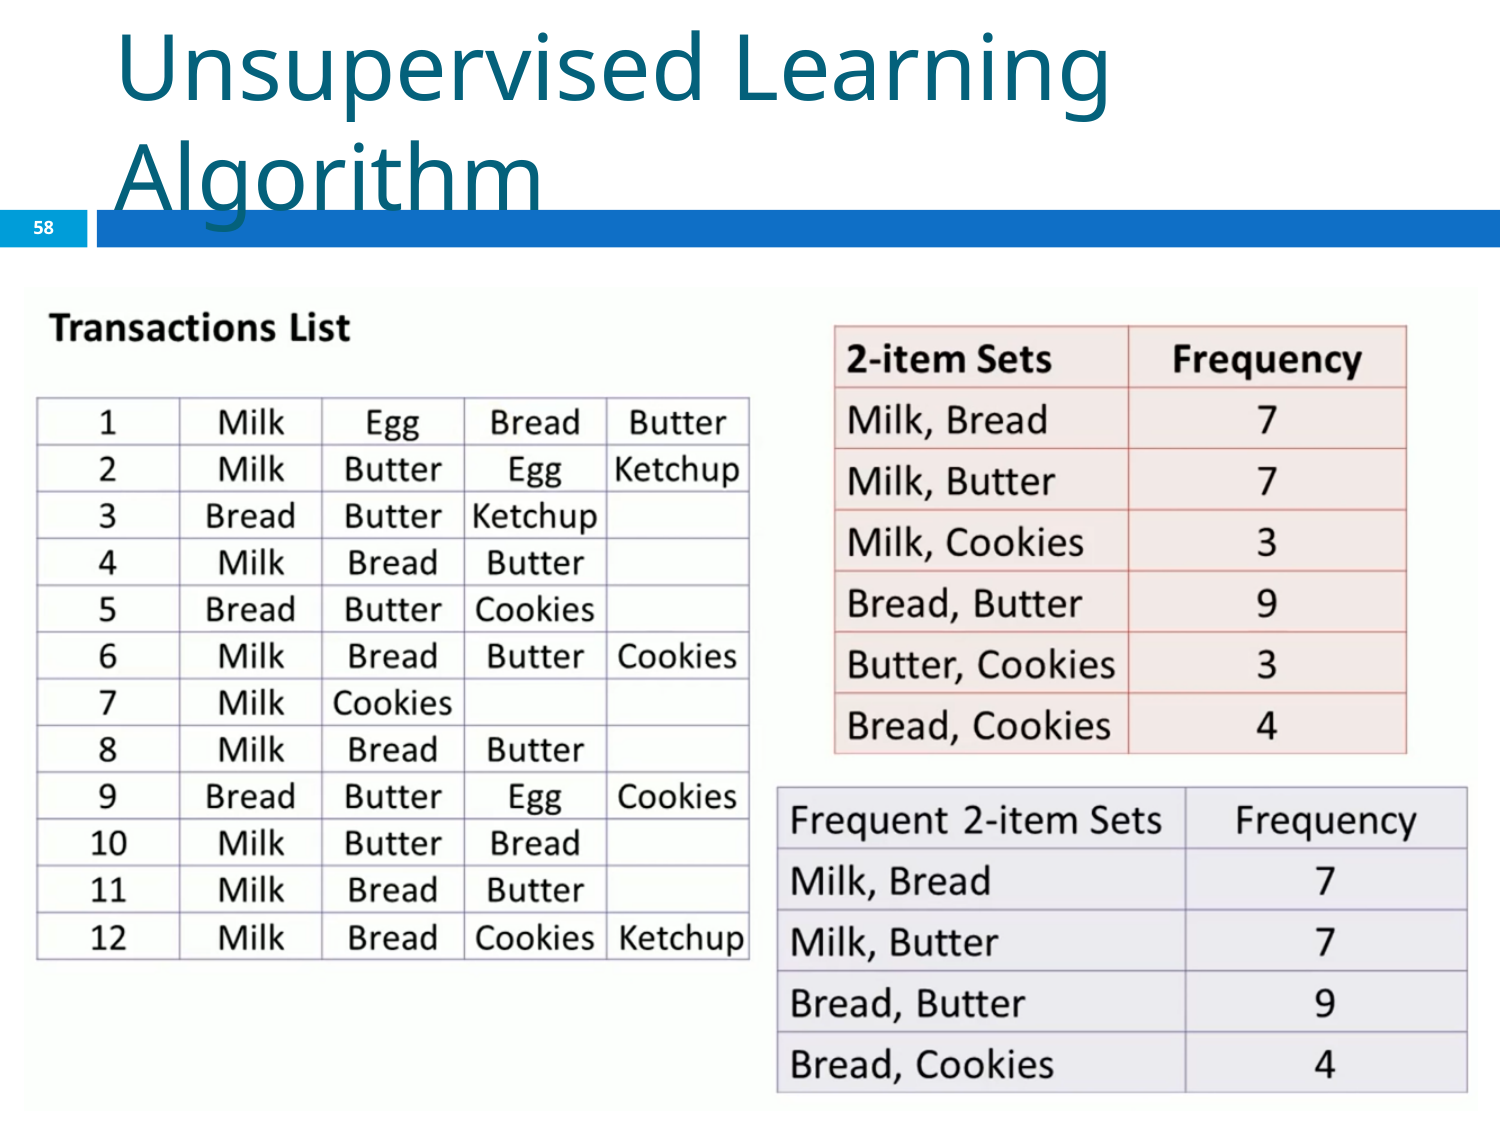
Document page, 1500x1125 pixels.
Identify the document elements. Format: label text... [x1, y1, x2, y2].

picture [24, 287, 1479, 1111]
slide_number ‹#› [0, 208, 88, 249]
title Unsupervised Learning Algorithm [99, 37, 1438, 200]
